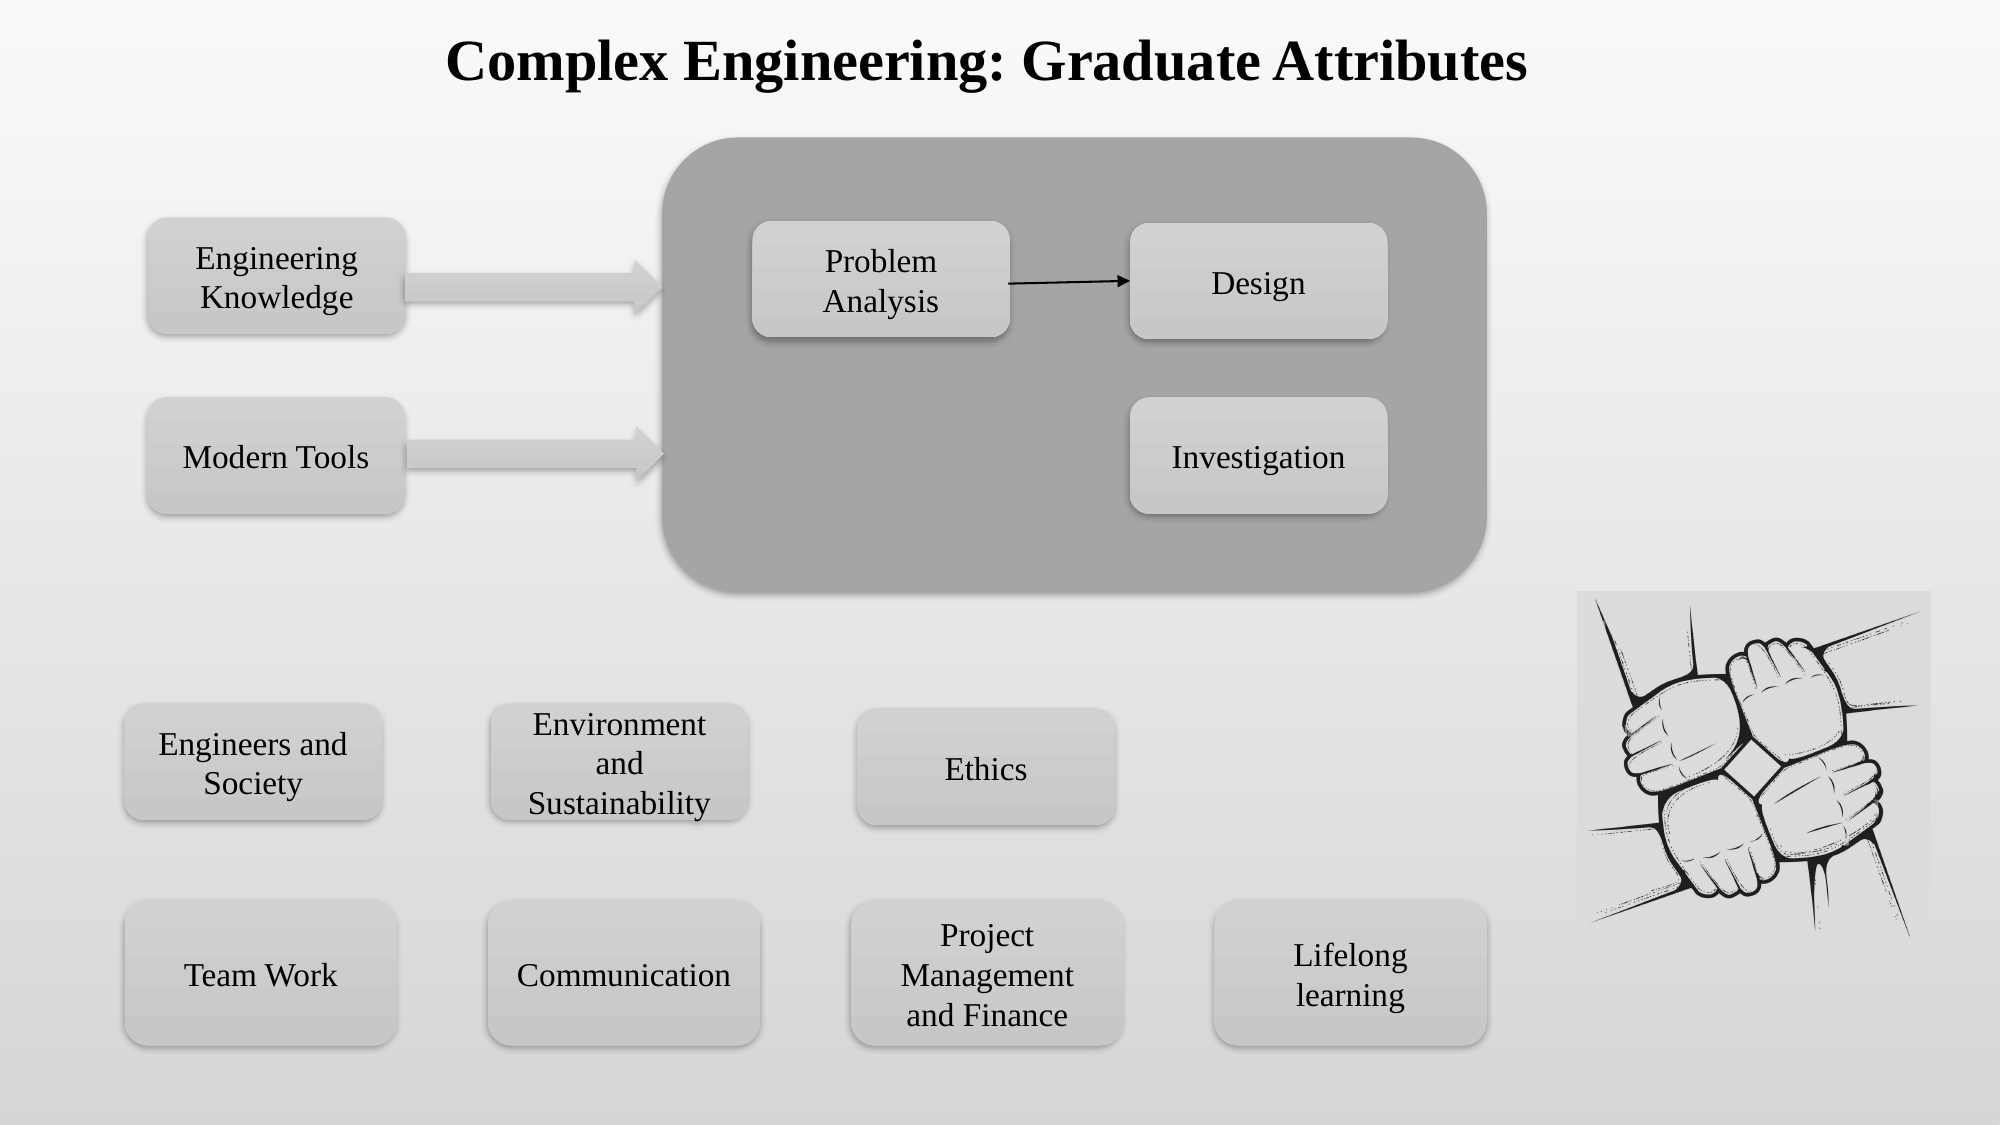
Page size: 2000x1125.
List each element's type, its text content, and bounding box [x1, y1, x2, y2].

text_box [124, 899, 1487, 1046]
text_box Complex Engineering: Graduate Attributes [418, 23, 1557, 101]
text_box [124, 137, 1487, 825]
picture [1577, 591, 1931, 942]
